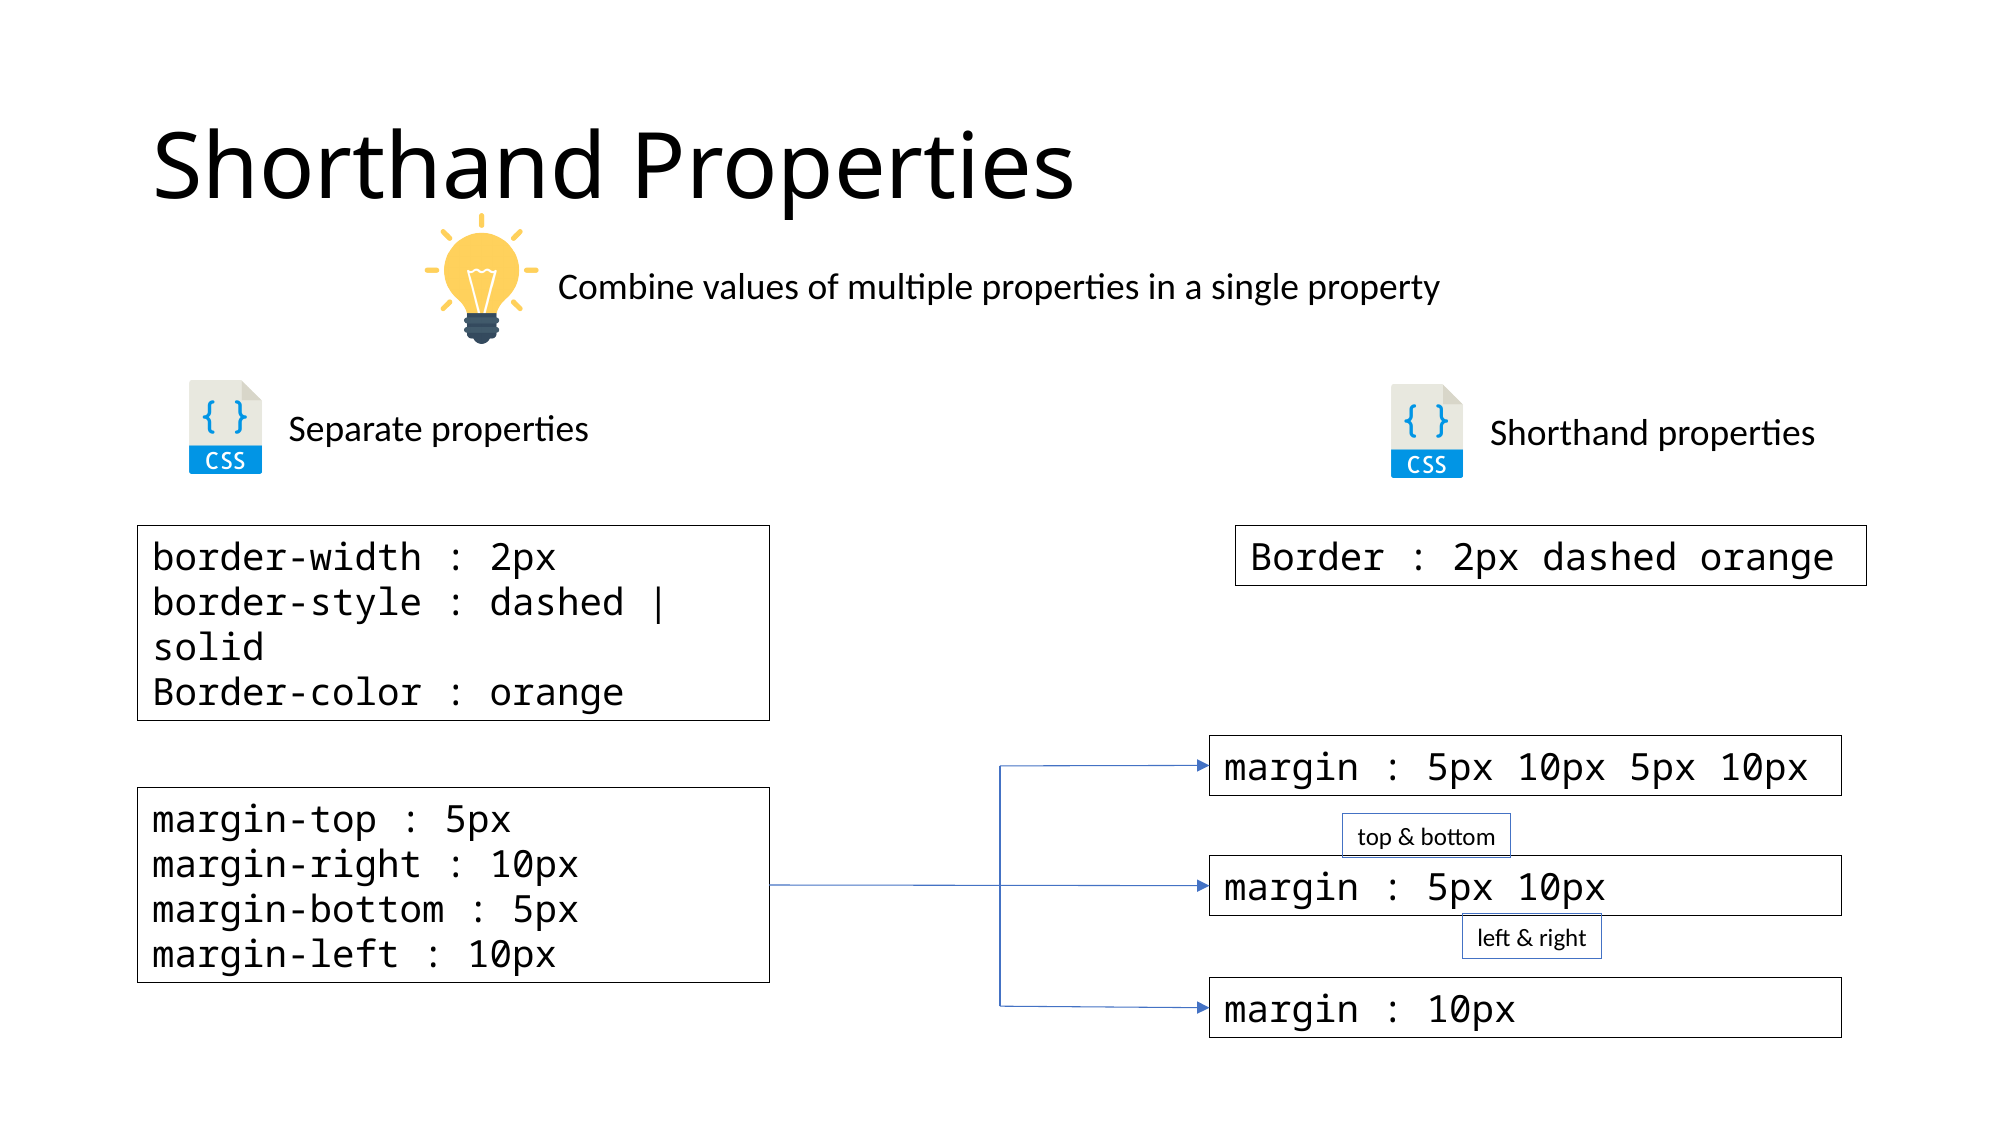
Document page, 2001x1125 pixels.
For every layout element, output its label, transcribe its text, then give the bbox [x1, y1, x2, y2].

text_box Combine values of multiple properties in a single property [547, 255, 1457, 315]
picture [1380, 384, 1474, 478]
text_box margin : 10px [1209, 977, 1842, 1038]
picture [416, 213, 547, 344]
text_box margin : 5px 10px 5px 10px [1209, 735, 1842, 796]
text_box Separate properties [273, 397, 605, 457]
text_box border-width : 2px border-style : dashed | solid Border-color : orange [137, 525, 770, 721]
picture [178, 380, 273, 475]
text_box top & bottom [1342, 813, 1511, 858]
text_box Shorthand properties [1475, 400, 1832, 461]
title Shorthand Properties [137, 59, 1863, 278]
text_box left & right [1462, 913, 1602, 959]
text_box margin : 5px 10px [1209, 855, 1842, 916]
text_box Border : 2px dashed orange [1235, 525, 1867, 586]
text_box margin-top : 5px margin-right : 10px margin-bottom : 5px margin-left : 10px [137, 787, 770, 983]
